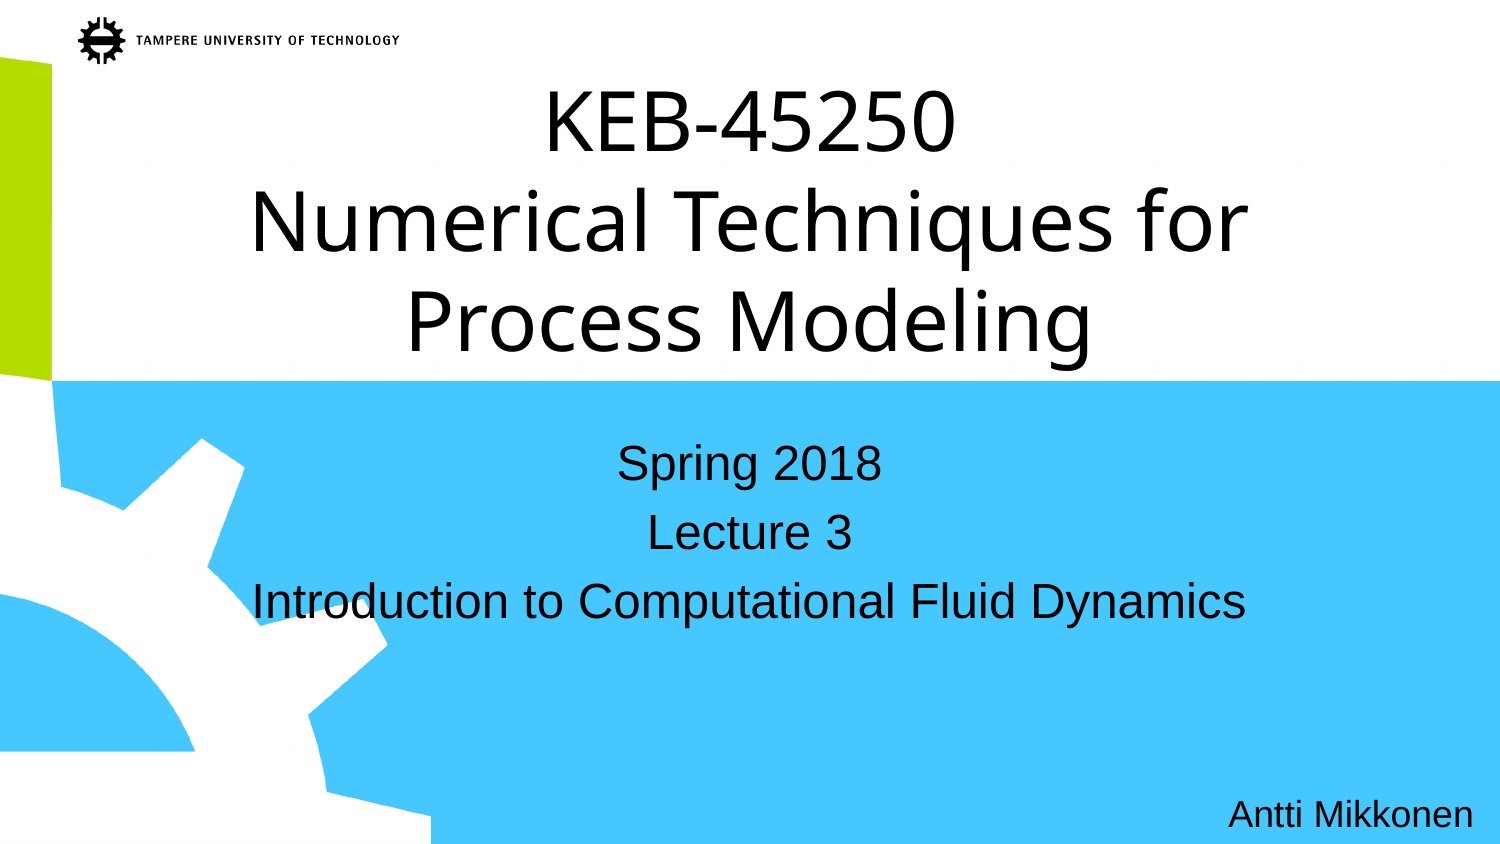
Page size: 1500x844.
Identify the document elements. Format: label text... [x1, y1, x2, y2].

title KEB-45250 Numerical Techniques for Process Modeling [112, 154, 1388, 382]
picture [0, 0, 1500, 844]
subtitle Spring 2018 Lecture 3 Introduction to Computational Fluid Dynamics [225, 423, 1275, 640]
text_box Antti Mikkonen [1213, 783, 1489, 843]
